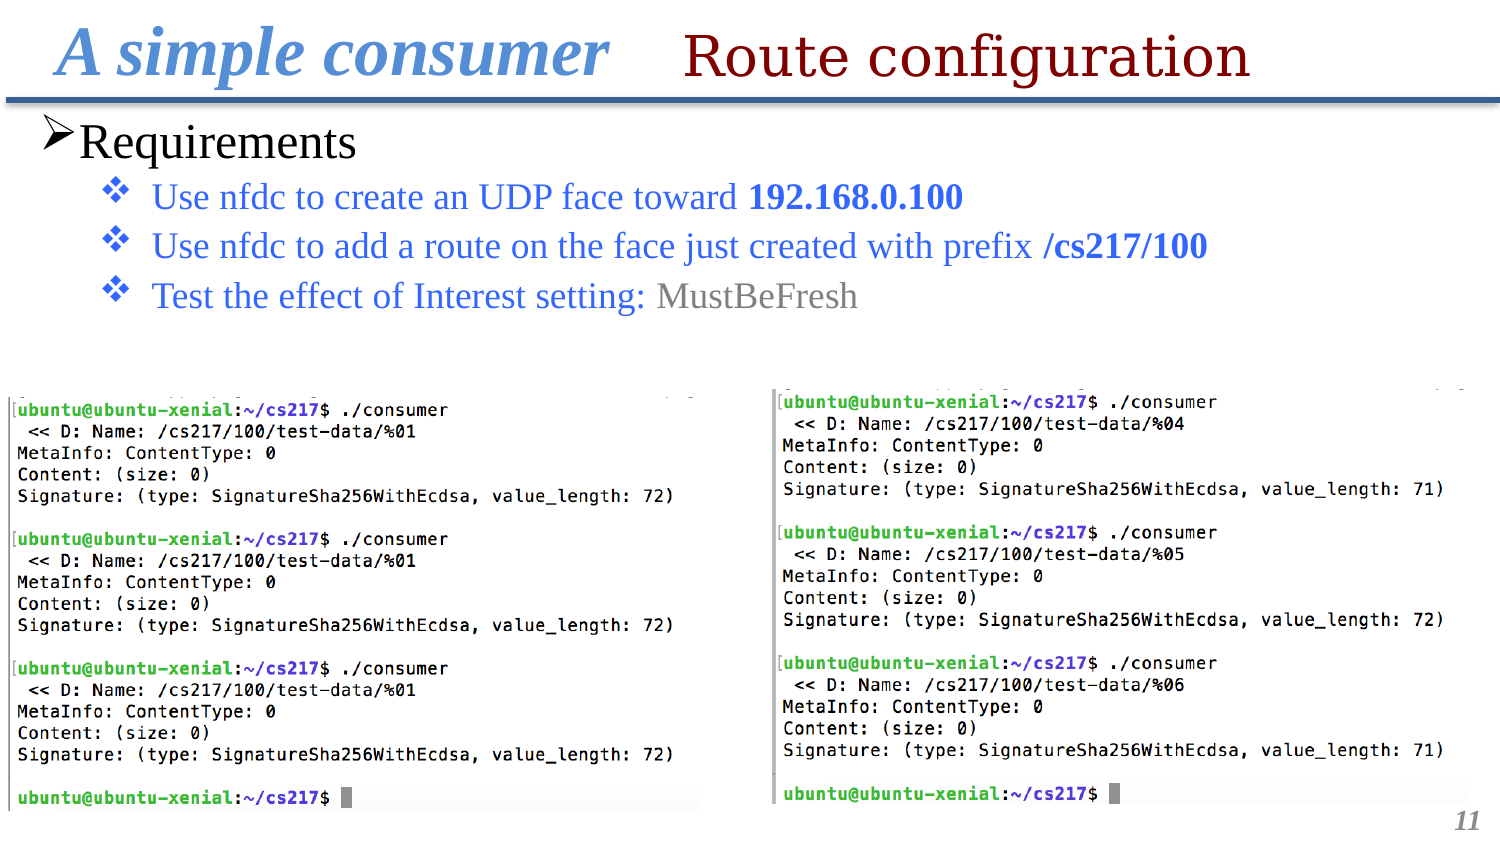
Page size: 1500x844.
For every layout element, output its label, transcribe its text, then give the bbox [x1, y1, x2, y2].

picture [772, 389, 1467, 804]
list Route configuration [667, 12, 1412, 96]
list Requirements Use nfdc to create an UDP face toward 192.168.0.100 Use nfdc to add a route on the face just created with prefix /cs217/100 Test the effect of Interest setting: MustBeFresh [24, 100, 1443, 345]
picture [8, 396, 698, 811]
title A simple consumer [41, 0, 632, 100]
slide_number 10 [1411, 796, 1497, 841]
